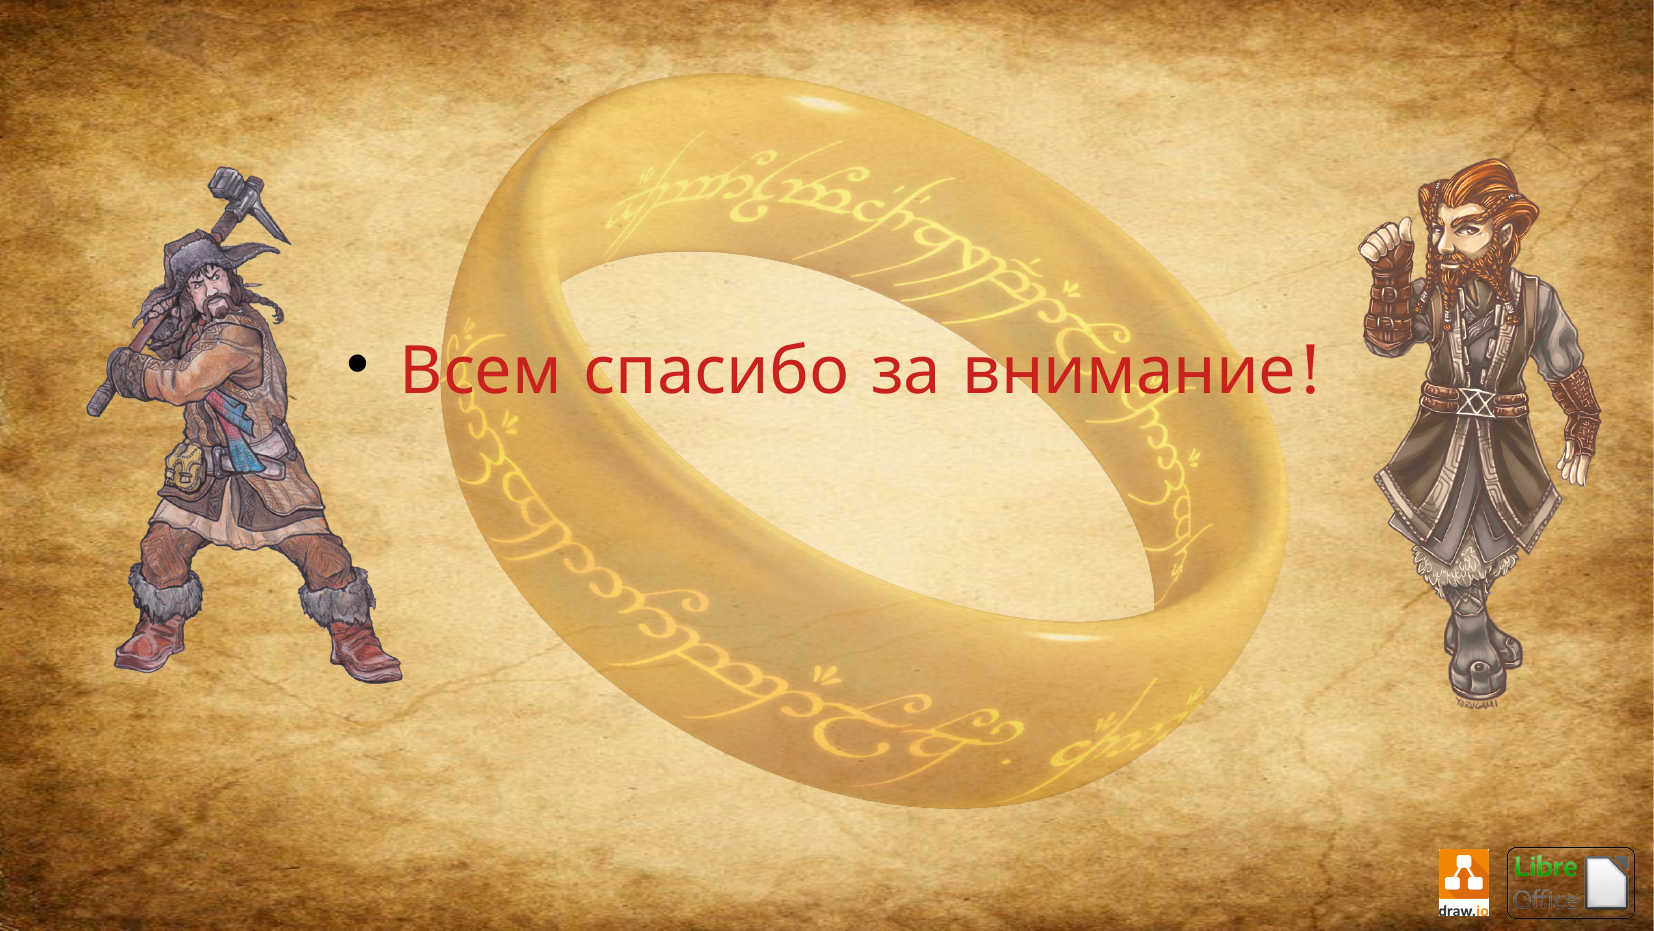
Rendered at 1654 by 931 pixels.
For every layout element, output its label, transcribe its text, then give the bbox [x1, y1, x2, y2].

text_box Всем спасибо за внимание! [82, 217, 435, 757]
picture [0, 0, 1654, 931]
text_box Всем спасибо за внимание! [1294, 217, 1571, 757]
